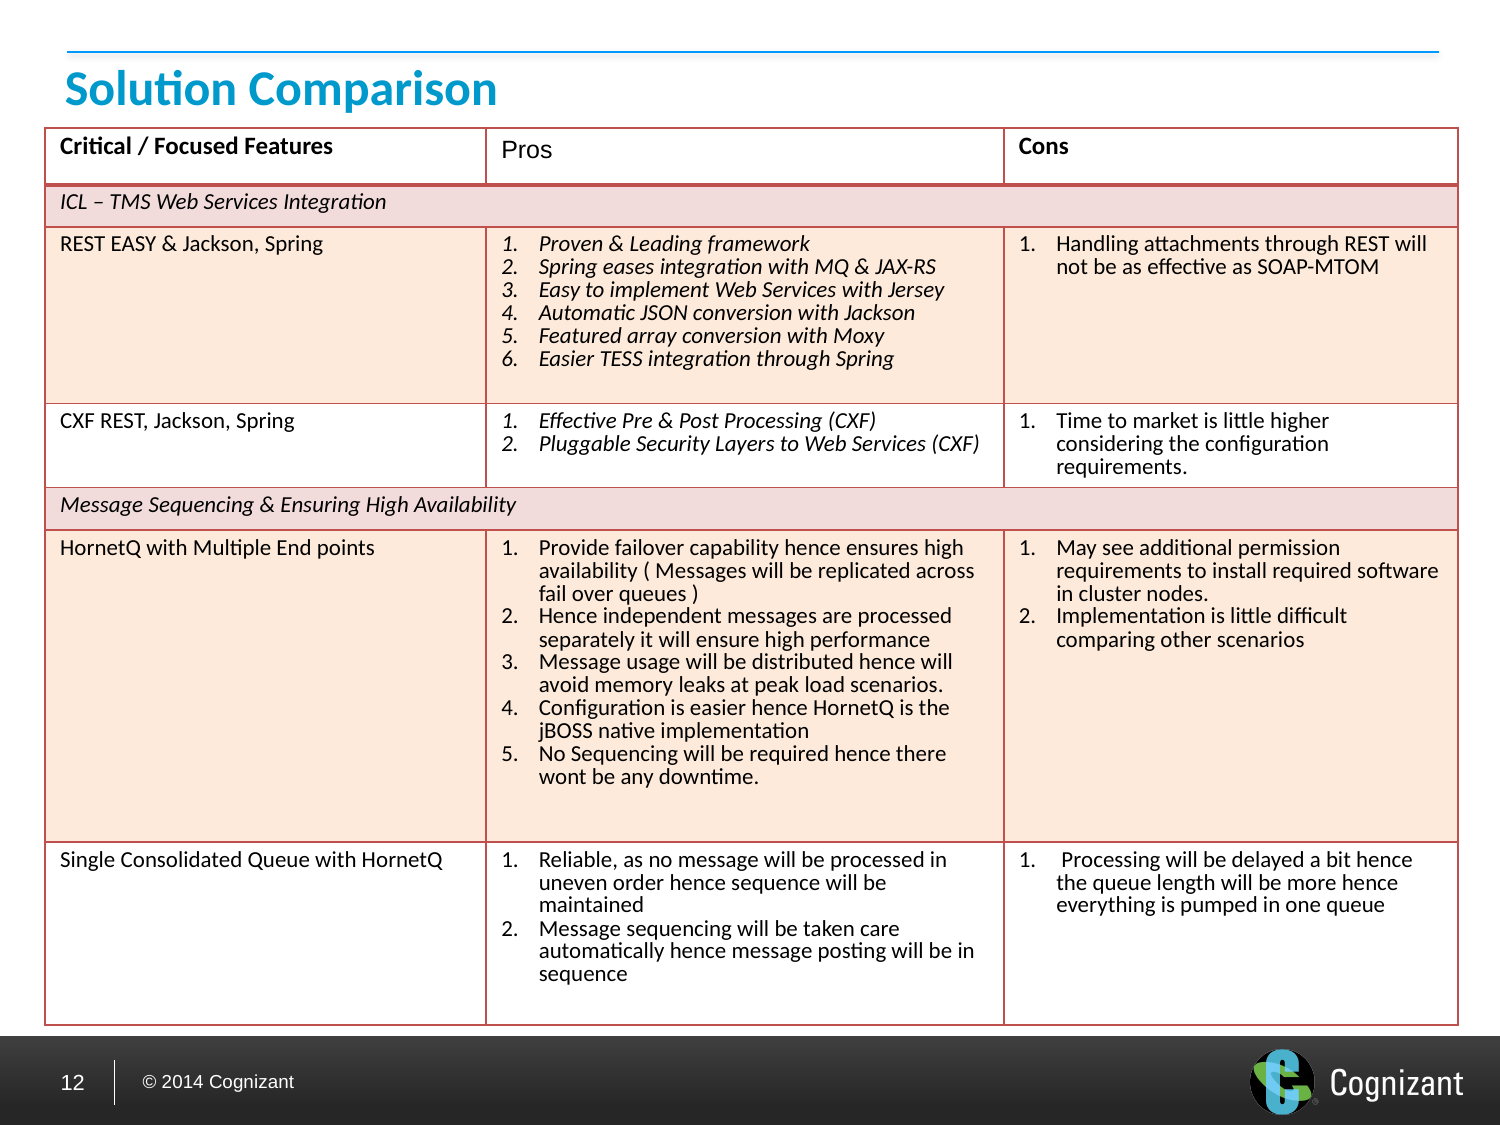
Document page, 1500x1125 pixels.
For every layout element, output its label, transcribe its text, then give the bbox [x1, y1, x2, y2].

slide_number 12 [27, 1045, 100, 1118]
picture [1250, 1049, 1463, 1115]
table_cell ICL – TMS Web Services Integration [46, 187, 1457, 226]
table_cell Proven & Leading framework Spring eases integration with MQ & JAX-RS Easy to implement Web Services with Jersey Automatic JSON conversion with Jackson Featured array conversion with Moxy Easier TESS integration through Spring [487, 228, 1003, 403]
title Solution Comparison [49, 48, 1438, 127]
table_cell Message Sequencing & Ensuring High Availability [46, 488, 1457, 529]
table_cell REST EASY & Jackson, Spring [46, 228, 485, 403]
table_cell CXF REST, Jackson, Spring [46, 404, 485, 487]
table_cell Provide failover capability hence ensures high availability ( Messages will be replicated across fail over queues ) Hence independent messages are processed separately it will ensure high performance Message usage will be distributed hence will avoid memory leaks at peak load scenarios. Configuration is easier hence HornetQ is the jBOSS native implementation No Sequencing will be required hence there wont be any downtime. [487, 531, 1003, 841]
table_cell HornetQ with Multiple End points [46, 531, 485, 841]
table_header Critical / Focused Features [46, 129, 485, 183]
table_cell Processing will be delayed a bit hence the queue length will be more hence everything is pumped in one queue [1005, 843, 1457, 1024]
table_header Pros [487, 129, 1003, 183]
table_cell Reliable, as no message will be processed in uneven order hence sequence will be maintained Message sequencing will be taken care automatically hence message posting will be in sequence [487, 843, 1003, 1024]
table_cell Handling attachments through REST will not be as effective as SOAP-MTOM [1005, 228, 1457, 403]
table_cell Single Consolidated Queue with HornetQ [46, 843, 485, 1024]
table_cell May see additional permission requirements to install required software in cluster nodes. Implementation is little difficult comparing other scenarios [1005, 531, 1457, 841]
table_header Cons [1005, 129, 1457, 183]
table_cell Effective Pre & Post Processing (CXF) Pluggable Security Layers to Web Services (CXF) [487, 404, 1003, 487]
table_cell Time to market is little higher considering the configuration requirements. [1005, 404, 1457, 487]
